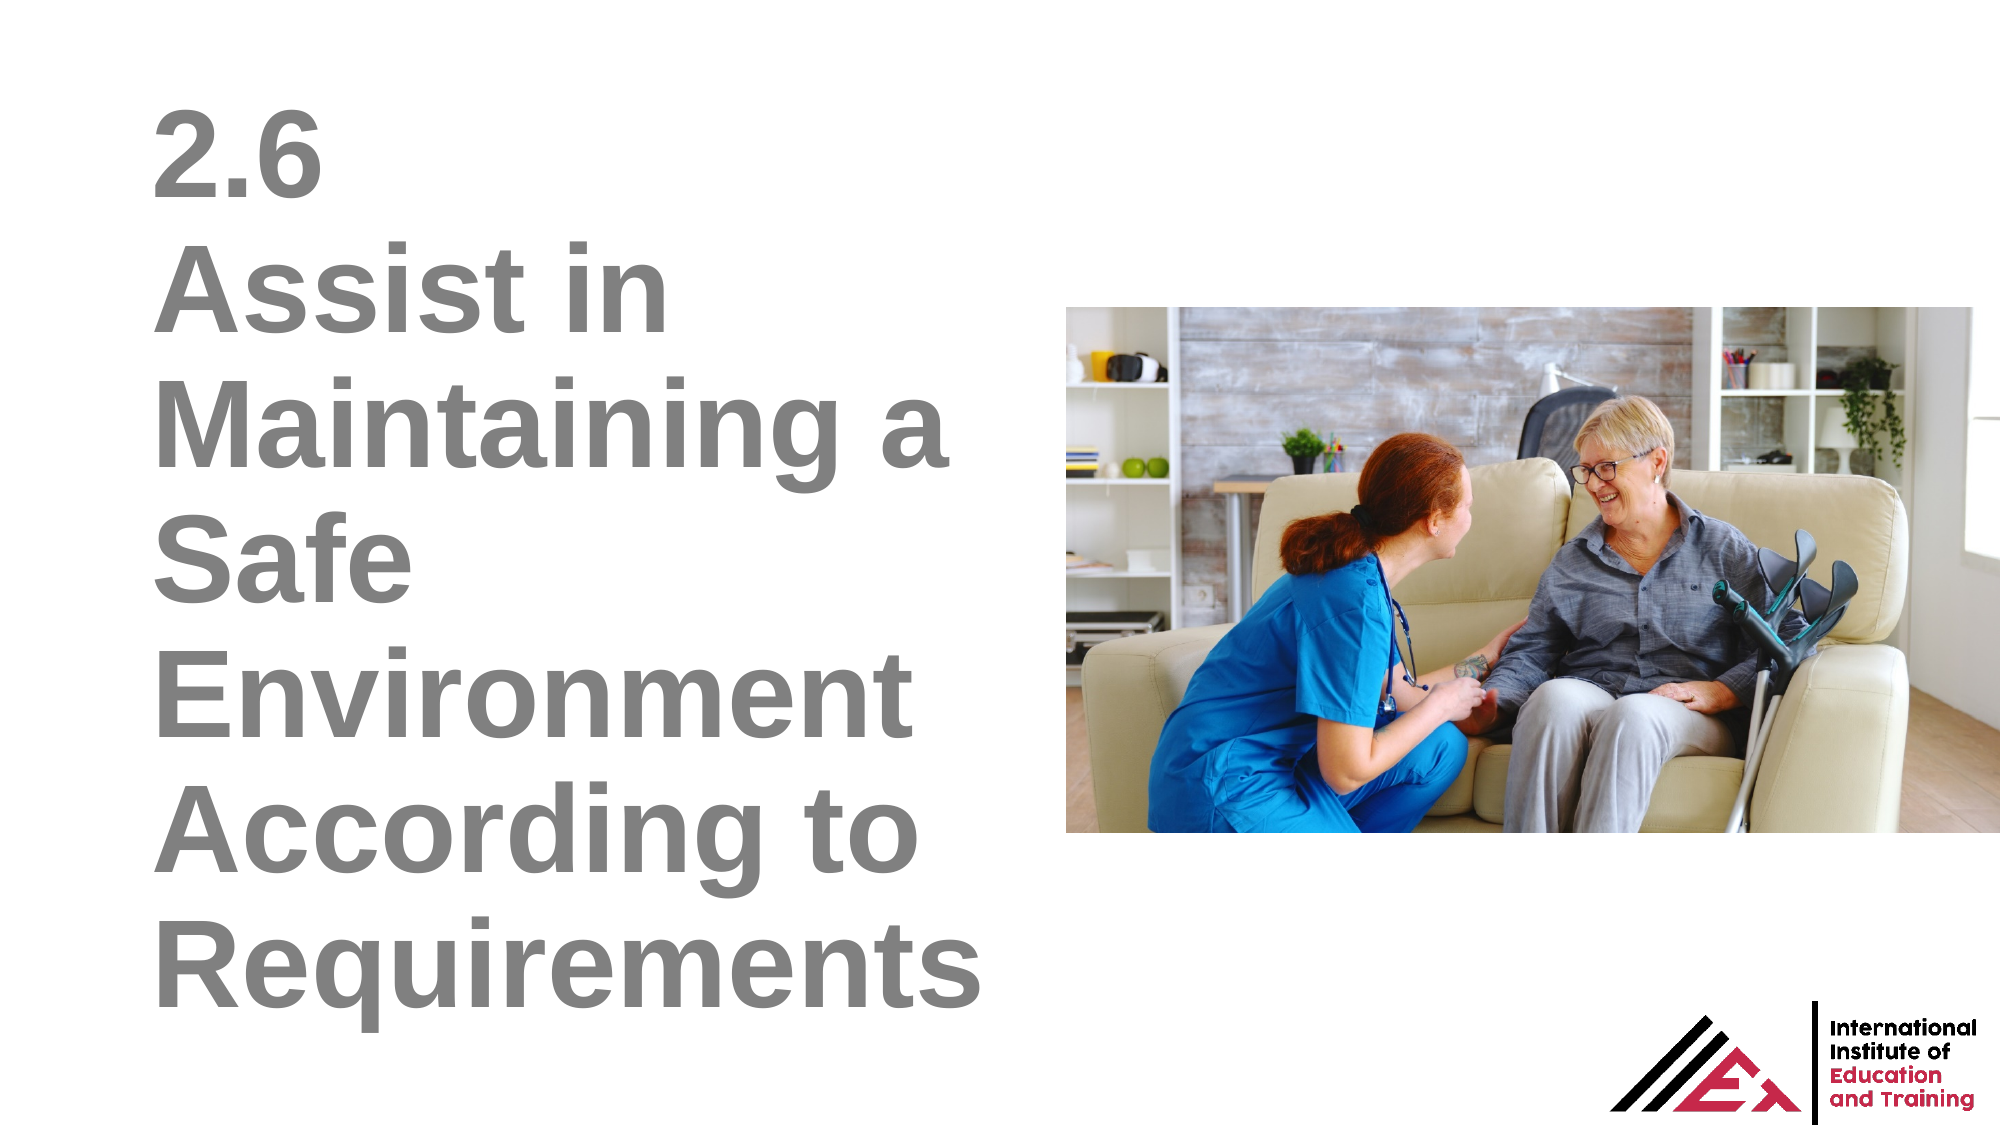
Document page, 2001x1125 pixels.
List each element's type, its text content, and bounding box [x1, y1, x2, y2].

picture [1609, 1001, 1976, 1125]
picture [1066, 307, 2000, 833]
picture [1273, 799, 1279, 806]
picture [1246, 802, 1261, 809]
picture [1262, 795, 1274, 802]
title 2.6 Assist in Maintaining a Safe Environment According to Requirements [136, 53, 1064, 1072]
